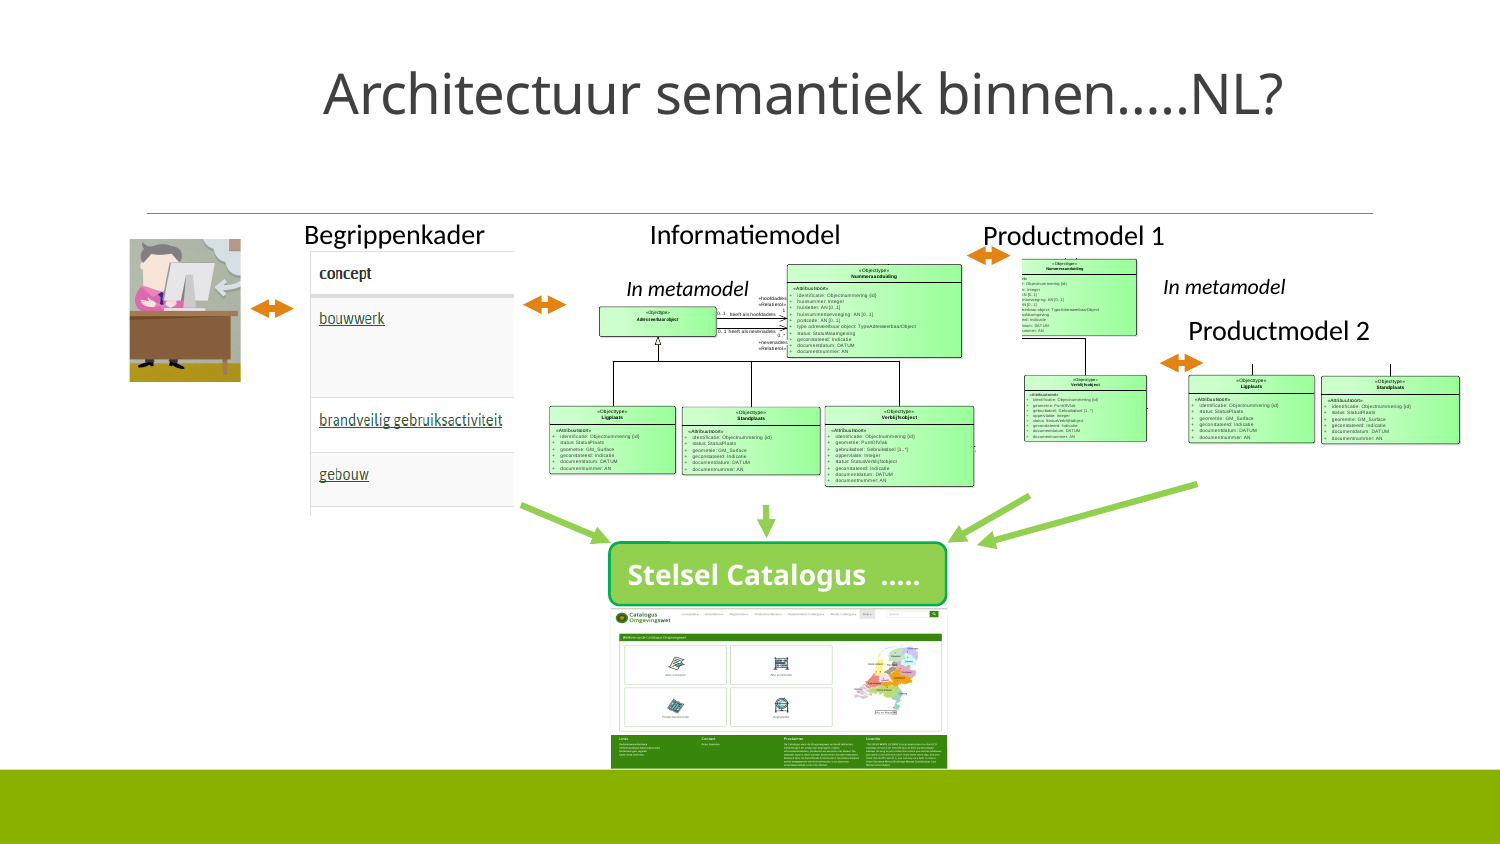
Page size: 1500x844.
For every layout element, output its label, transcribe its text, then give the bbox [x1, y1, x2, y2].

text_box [976, 483, 1198, 546]
text_box [0, 769, 1500, 844]
picture [1021, 258, 1149, 447]
picture [1181, 363, 1464, 462]
text_box Productmodel 1 [930, 210, 1224, 259]
text_box Productmodel 2 [1157, 304, 1429, 354]
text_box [520, 504, 612, 544]
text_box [946, 502, 973, 544]
text_box Stelsel Catalogus ….. [608, 541, 948, 605]
text_box Begrippenkader [248, 208, 542, 258]
picture [129, 238, 242, 383]
title Architectuur semantiek binnen…..NL? [165, 51, 1443, 134]
picture [541, 263, 976, 493]
text_box In metamodel [1157, 265, 1306, 307]
picture [610, 608, 948, 770]
picture [300, 245, 515, 517]
text_box Informatiemodel [598, 209, 892, 258]
